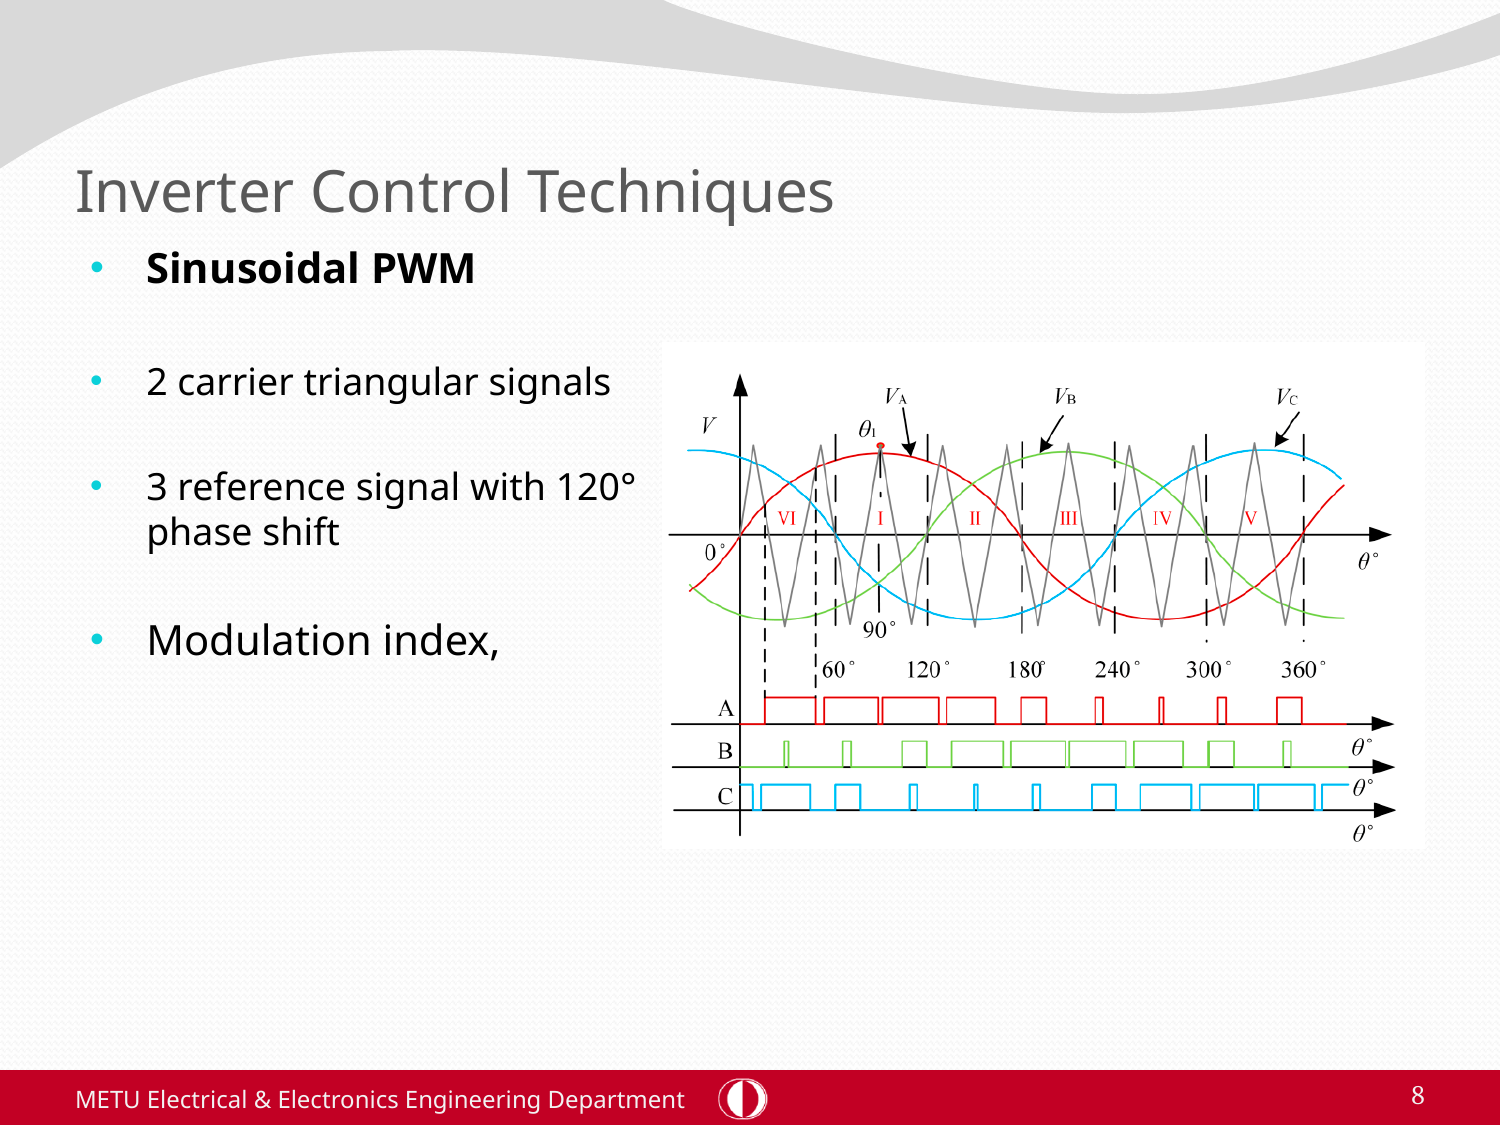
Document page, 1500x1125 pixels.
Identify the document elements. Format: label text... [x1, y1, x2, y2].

slide_number 8 [1330, 1070, 1425, 1114]
title Inverter Control Techniques [75, 55, 1425, 224]
picture [662, 342, 1426, 849]
slide_number METU Electrical & Electronics Engineering Department [75, 1070, 732, 1114]
picture [713, 1078, 781, 1122]
